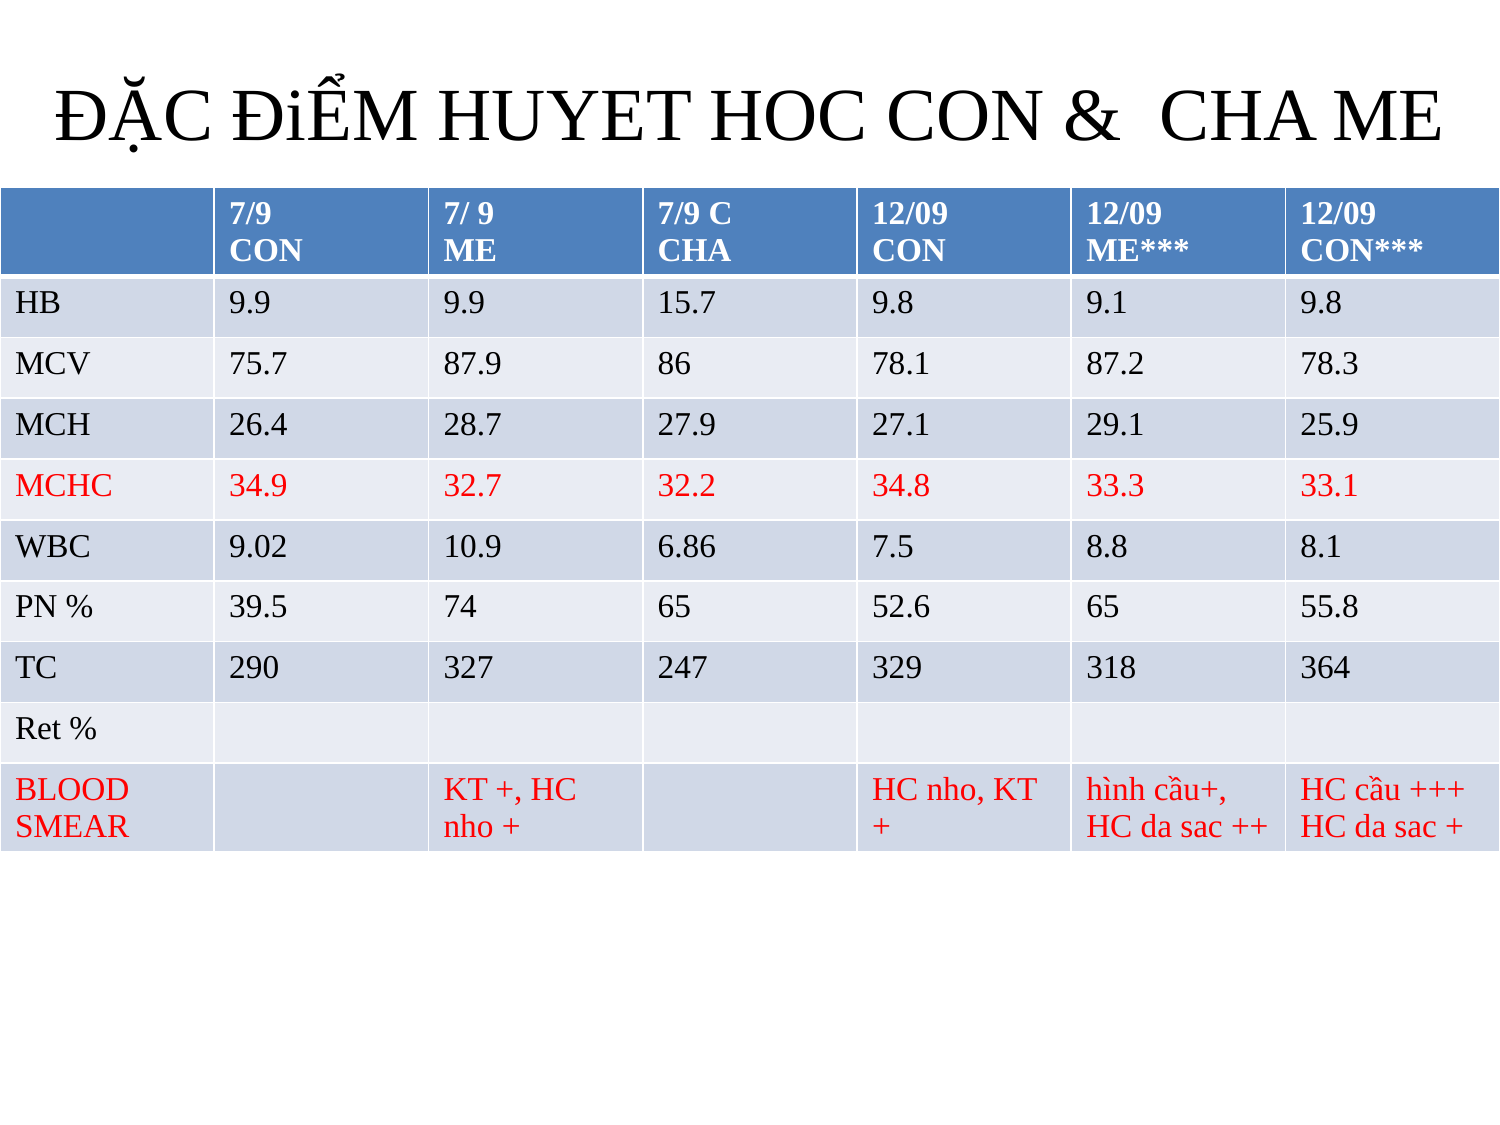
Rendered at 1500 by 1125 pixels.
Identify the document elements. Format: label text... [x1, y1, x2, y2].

table_cell 87.2 [1072, 338, 1285, 397]
table_cell 318 [1072, 642, 1285, 702]
table_cell [858, 703, 1070, 762]
table_cell 74 [429, 582, 642, 641]
table_header 7/ 9 ME [429, 188, 642, 274]
table_cell [429, 703, 642, 762]
table_cell 34.9 [215, 460, 428, 519]
table_cell 29.1 [1072, 399, 1285, 458]
table_cell 86 [644, 338, 856, 397]
table_cell BLOOD SMEAR [1, 764, 213, 851]
table_cell 9.02 [215, 521, 428, 580]
table_cell 27.1 [858, 399, 1070, 458]
table_cell Ret % [1, 703, 213, 762]
table_cell 247 [644, 642, 856, 702]
table_header 12/09 CON [858, 188, 1070, 274]
table_cell 39.5 [215, 582, 428, 641]
table_header 12/09 ME*** [1072, 188, 1285, 274]
table_cell WBC [1, 521, 213, 580]
table_cell 87.9 [429, 338, 642, 397]
table_cell 329 [858, 642, 1070, 702]
table_cell MCHC [1, 460, 213, 519]
table_cell 65 [1072, 582, 1285, 641]
table_cell HB [1, 279, 213, 337]
table_cell [1072, 703, 1285, 762]
table_cell 27.9 [644, 399, 856, 458]
table_cell 52.6 [858, 582, 1070, 641]
table_header 7/9 CON [215, 188, 428, 274]
table_cell [644, 703, 856, 762]
table_cell 9.9 [429, 279, 642, 337]
table_cell hình cầu+, HC da sac ++ [1072, 764, 1285, 851]
table_cell HC cầu +++ HC da sac + [1286, 764, 1499, 851]
table_cell 25.9 [1286, 399, 1499, 458]
table_cell 290 [215, 642, 428, 702]
table_cell 65 [644, 582, 856, 641]
table_cell 327 [429, 642, 642, 702]
title ĐẶC ĐiỂM HUYET HOC CON & CHA ME [0, 45, 1500, 175]
table_cell MCH [1, 399, 213, 458]
table_cell PN % [1, 582, 213, 641]
table_cell 15.7 [644, 279, 856, 337]
table_cell 32.7 [429, 460, 642, 519]
table_cell 33.3 [1072, 460, 1285, 519]
table_cell KT +, HC nho + [429, 764, 642, 851]
table_cell 28.7 [429, 399, 642, 458]
table_cell 9.9 [215, 279, 428, 337]
table_cell MCV [1, 338, 213, 397]
table_cell 34.8 [858, 460, 1070, 519]
table_cell 9.8 [1286, 279, 1499, 337]
table_cell 364 [1286, 642, 1499, 702]
table_cell TC [1, 642, 213, 702]
table_cell 10.9 [429, 521, 642, 580]
table_cell 7.5 [858, 521, 1070, 580]
table_cell 6.86 [644, 521, 856, 580]
table_cell 78.3 [1286, 338, 1499, 397]
table_cell [1286, 703, 1499, 762]
table_cell 8.8 [1072, 521, 1285, 580]
table_cell 55.8 [1286, 582, 1499, 641]
table_cell [215, 703, 428, 762]
table_cell 32.2 [644, 460, 856, 519]
table_cell [644, 764, 856, 851]
table_header 12/09 CON*** [1286, 188, 1499, 274]
table_cell 75.7 [215, 338, 428, 397]
table_cell 8.1 [1286, 521, 1499, 580]
table_cell 33.1 [1286, 460, 1499, 519]
table_header 7/9 C CHA [644, 188, 856, 274]
table_cell 9.8 [858, 279, 1070, 337]
table_cell [215, 764, 428, 851]
table_cell HC nho, KT + [858, 764, 1070, 851]
table_cell 26.4 [215, 399, 428, 458]
table_cell 9.1 [1072, 279, 1285, 337]
table_header [1, 188, 213, 274]
table_cell 78.1 [858, 338, 1070, 397]
